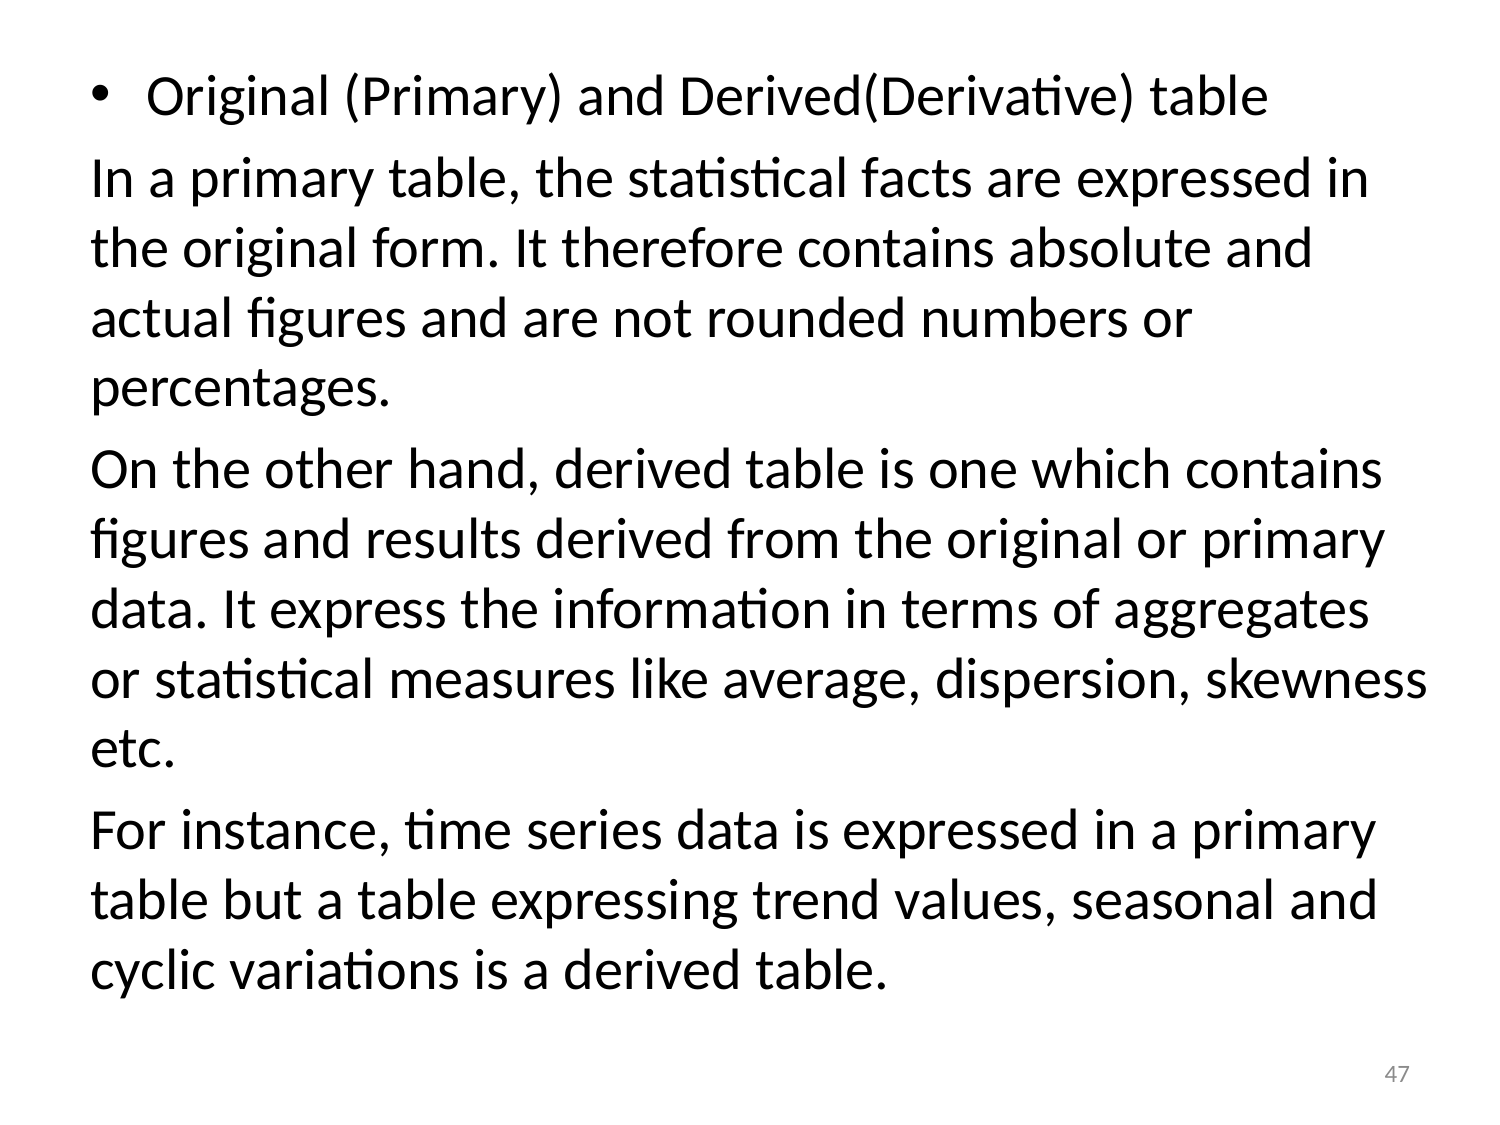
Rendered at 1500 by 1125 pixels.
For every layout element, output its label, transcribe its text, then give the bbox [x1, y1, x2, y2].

slide_number 47 [1074, 1042, 1425, 1103]
list Original (Primary) and Derived(Derivative) table In a primary table, the statistical facts are expressed in the original form. It therefore contains absolute and actual figures and are not rounded numbers or percentages. On the other hand, derived table is one which contains figures and results derived from the original or primary data. It express the information in terms of aggregates or statistical measures like average, dispersion, skewness etc. For instance, time series data is expressed in a primary table but a table expressing trend values, seasonal and cyclic variations is a derived table. [75, 50, 1450, 1075]
